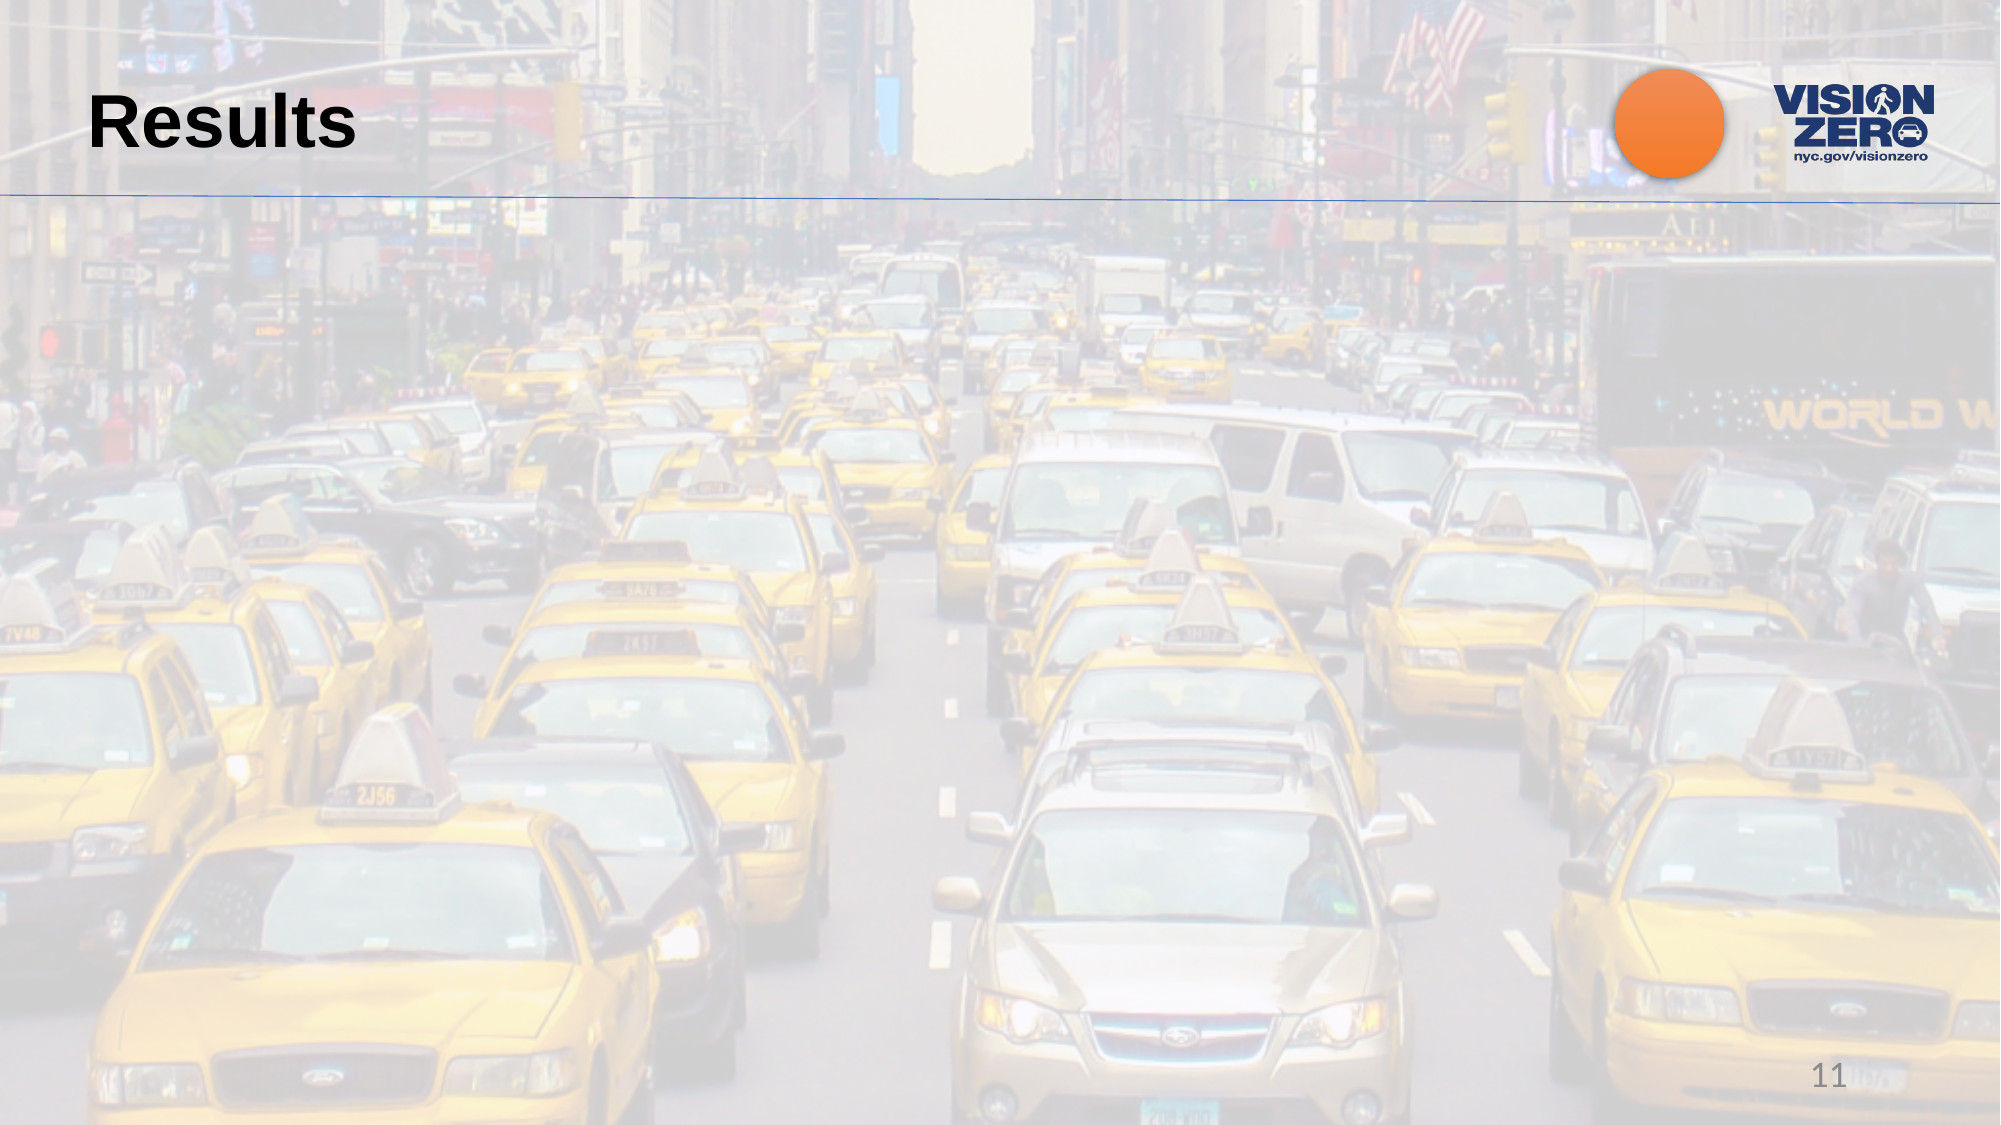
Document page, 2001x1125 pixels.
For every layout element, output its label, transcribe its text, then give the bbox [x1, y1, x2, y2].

text_box [1614, 69, 1725, 178]
picture [1798, 84, 1934, 163]
slide_number 11 [1412, 1042, 1863, 1103]
title Results [72, 49, 1798, 198]
